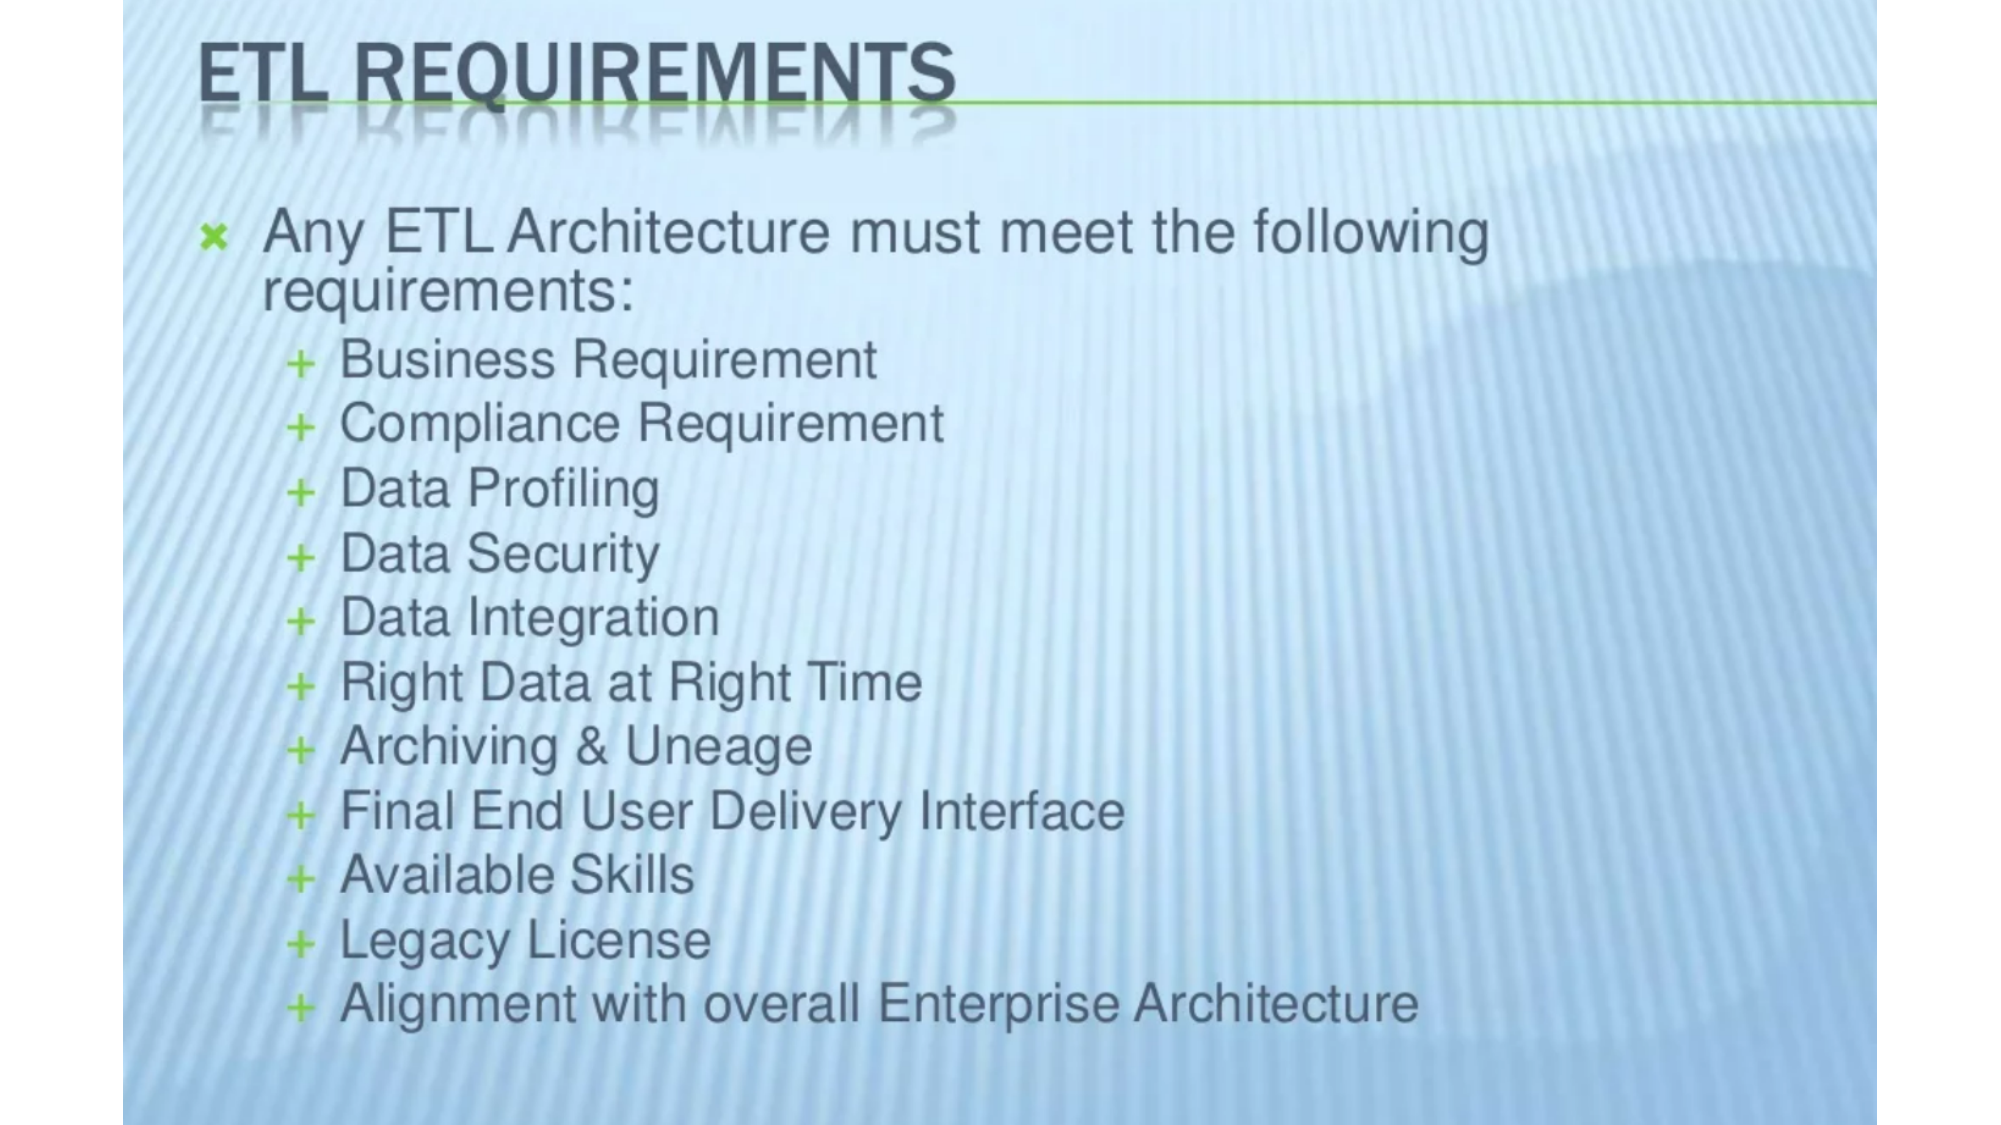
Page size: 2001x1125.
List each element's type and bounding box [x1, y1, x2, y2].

picture [123, 0, 1877, 1125]
